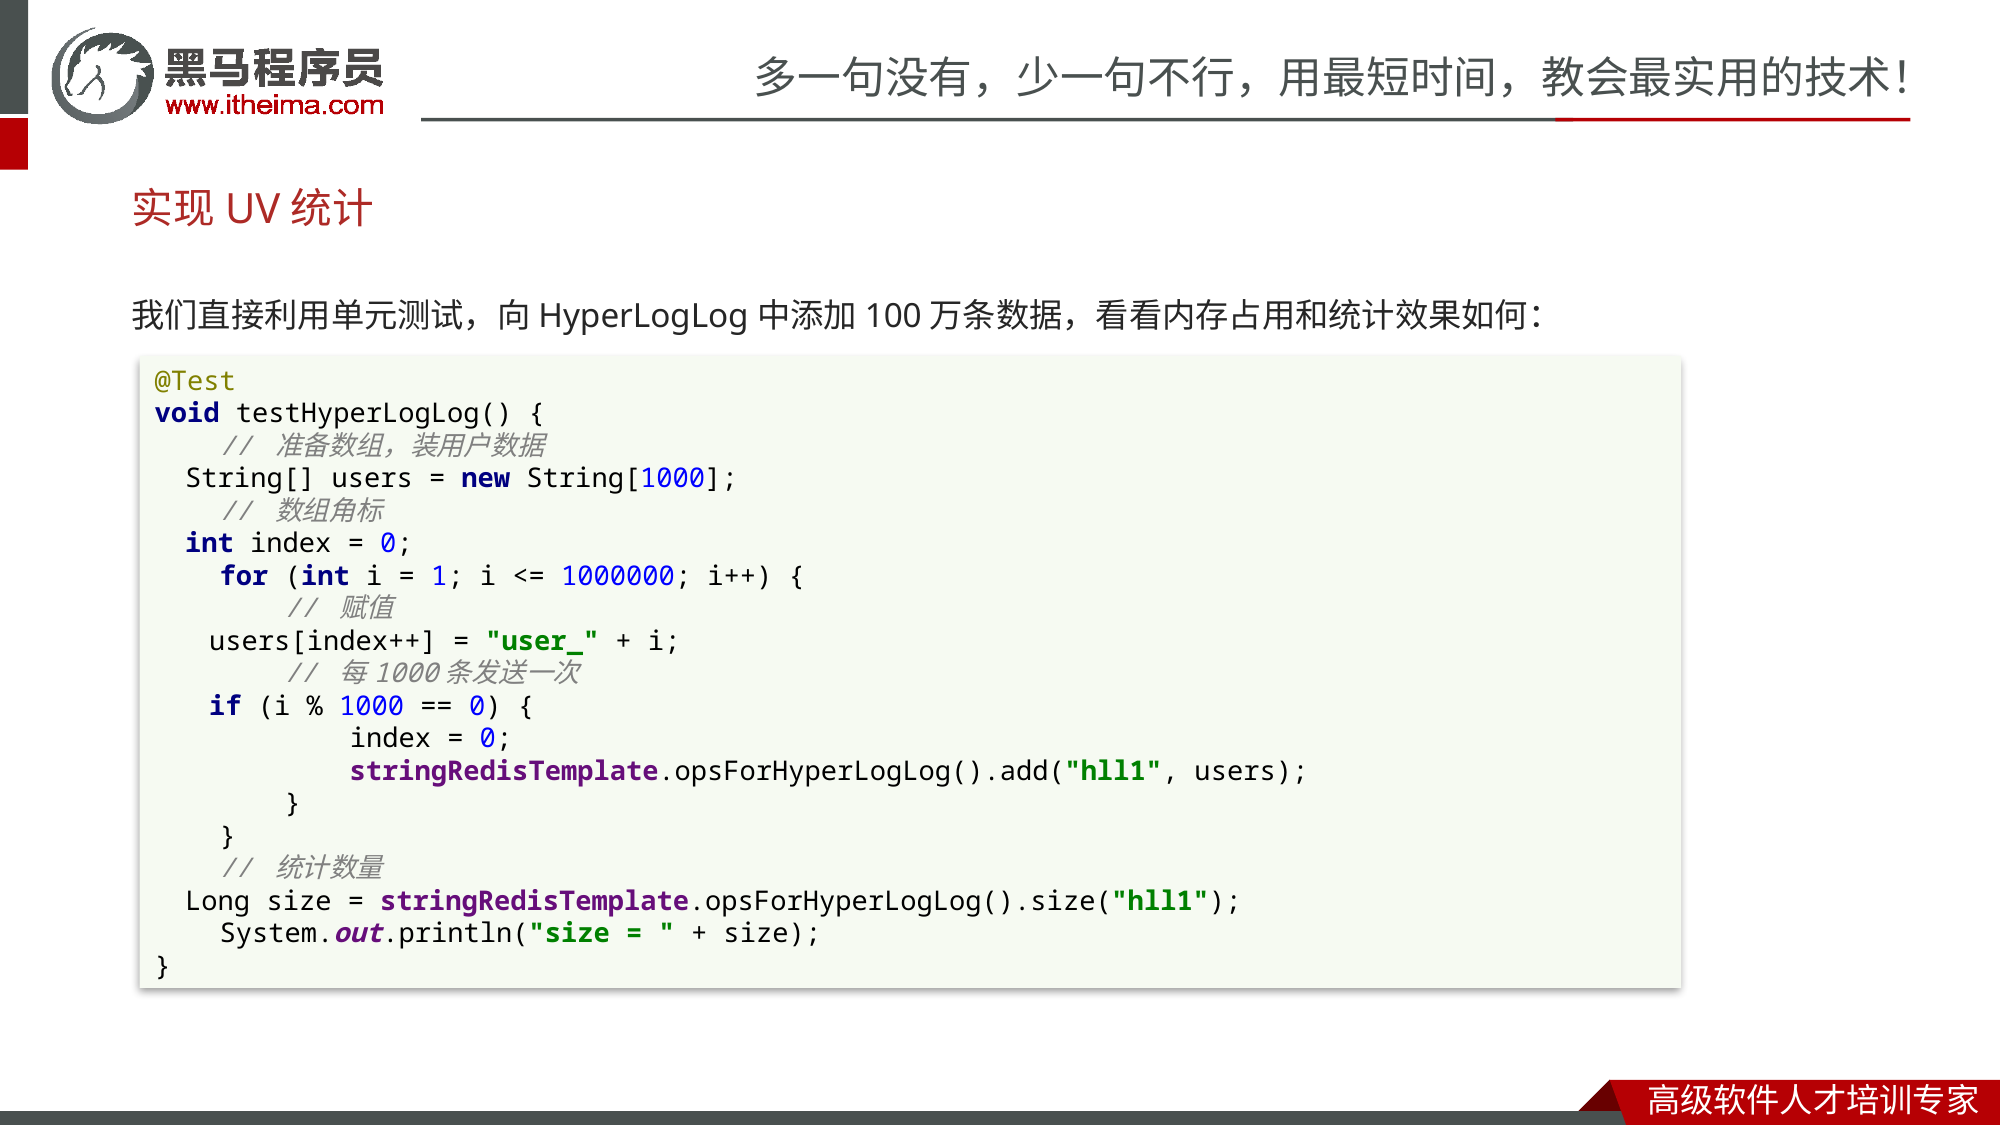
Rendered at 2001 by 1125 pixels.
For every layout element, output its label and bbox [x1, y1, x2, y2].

text_box [116, 174, 1872, 239]
text_box [139, 355, 1682, 988]
list [116, 266, 1910, 844]
picture [50, 26, 384, 125]
